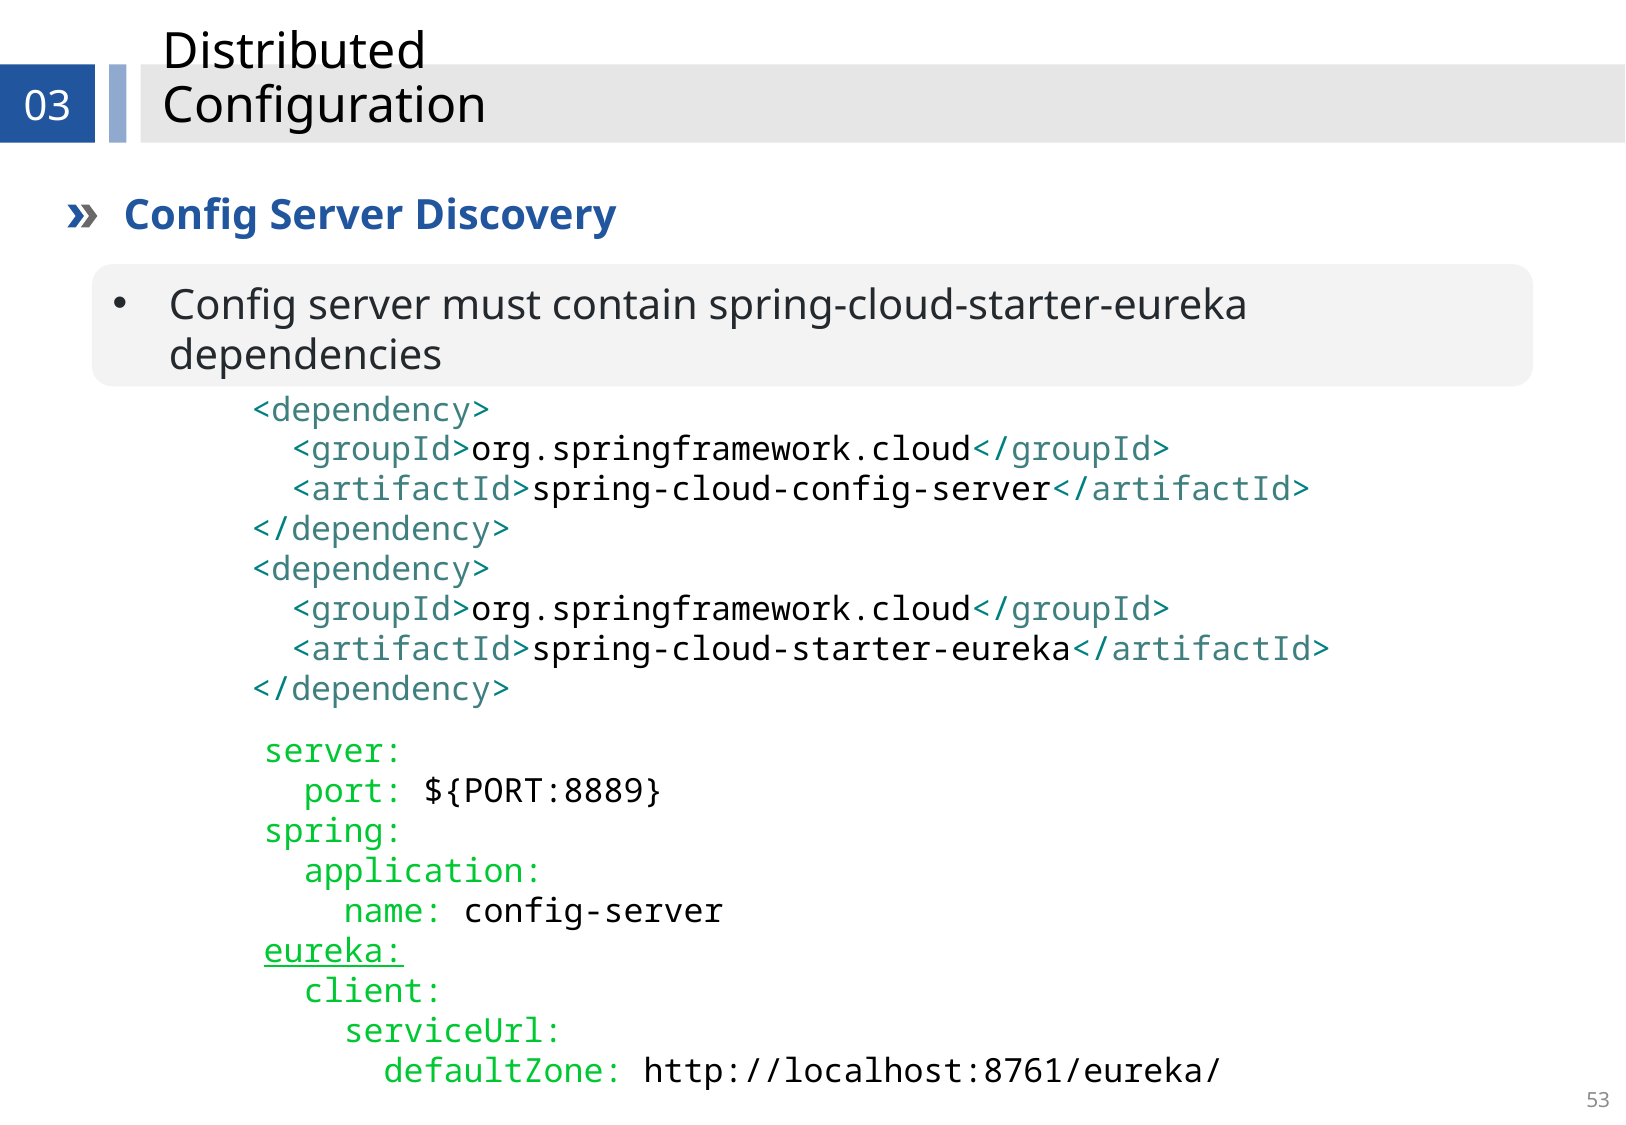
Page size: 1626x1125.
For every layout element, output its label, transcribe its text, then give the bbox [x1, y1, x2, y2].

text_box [67, 204, 98, 228]
title Distributed Configuration [162, 78, 729, 134]
list 03 [12, 83, 83, 130]
text_box server: port: ${PORT:8889} spring: application: name: config-server eureka: client: serviceUrl: defaultZone: http://localhost:8761/eureka/ [249, 721, 1558, 1096]
text_box Config server must contain spring-cloud-starter-eureka dependencies [90, 263, 1535, 388]
text_box <dependency> <groupId>org.springframework.cloud</groupId> <artifactId>spring-cloud-config-server</artifactId> </dependency> <dependency> <groupId>org.springframework.cloud</groupId> <artifactId>spring-cloud-starter-eureka</artifactId> </dependency> [236, 380, 1570, 715]
slide_number 53 [1455, 1070, 1625, 1125]
list Config Server Discovery [123, 193, 1597, 239]
